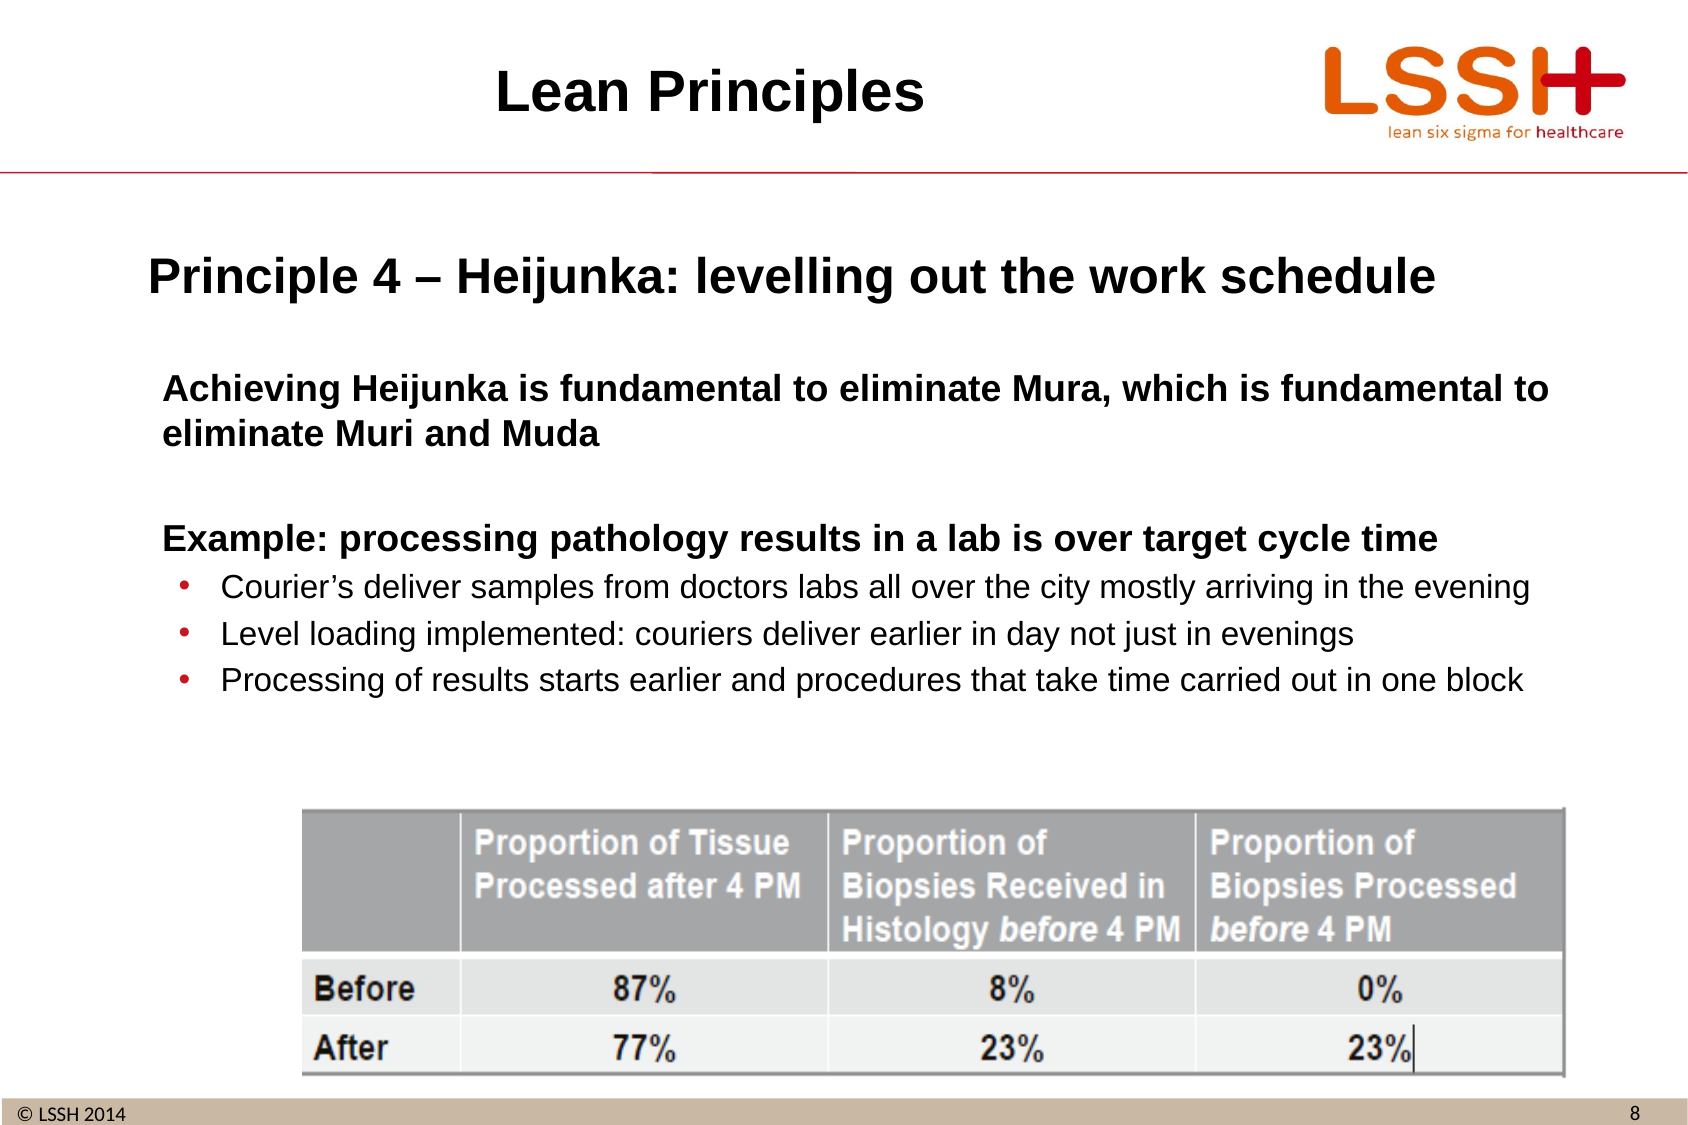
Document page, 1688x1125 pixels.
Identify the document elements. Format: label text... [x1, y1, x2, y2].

picture [301, 786, 1575, 1083]
picture [1315, 36, 1628, 143]
title Lean Principles [112, 38, 1309, 138]
list Principle 4 – Heijunka: levelling out the work schedule Achieving Heijunka is fundamental to eliminate Mura, which is fundamental to eliminate Muri and Muda Example: processing pathology results in a lab is over target cycle time Courier’s deliver samples from doctors labs all over the city mostly arriving in the evening Level loading implemented: couriers deliver earlier in day not just in evenings Processing of results starts earlier and procedures that take time carried out in one block [132, 235, 1655, 1064]
